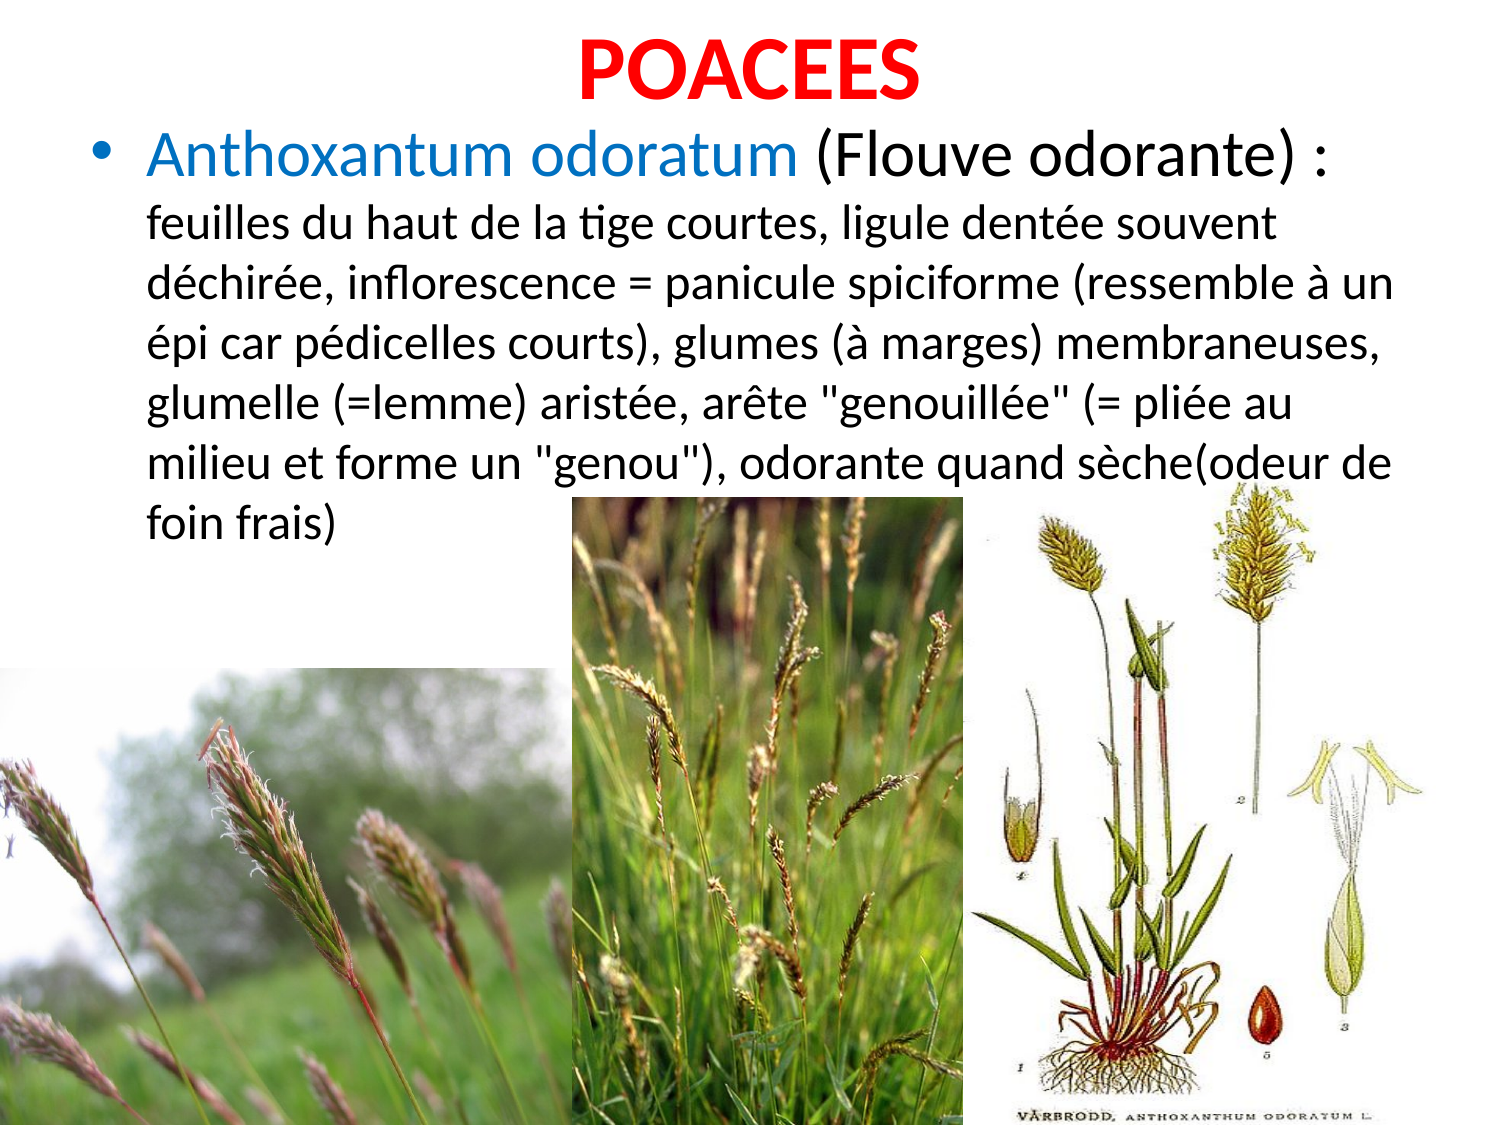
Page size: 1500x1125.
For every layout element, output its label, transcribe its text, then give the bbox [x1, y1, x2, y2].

title POACEES [75, 0, 1425, 101]
picture [0, 471, 1436, 1125]
list Anthoxantum odoratum (Flouve odorante) : feuilles du haut de la tige courtes, ligule dentée souvent déchirée, inflorescence = panicule spiciforme (ressemble à un épi car pédicelles courts), glumes (à marges) membraneuses, glumelle (=lemme) aristée, arête "genouillée" (= pliée au milieu et forme un "genou"), odorante quand sèche(odeur de foin frais) [75, 101, 1425, 667]
